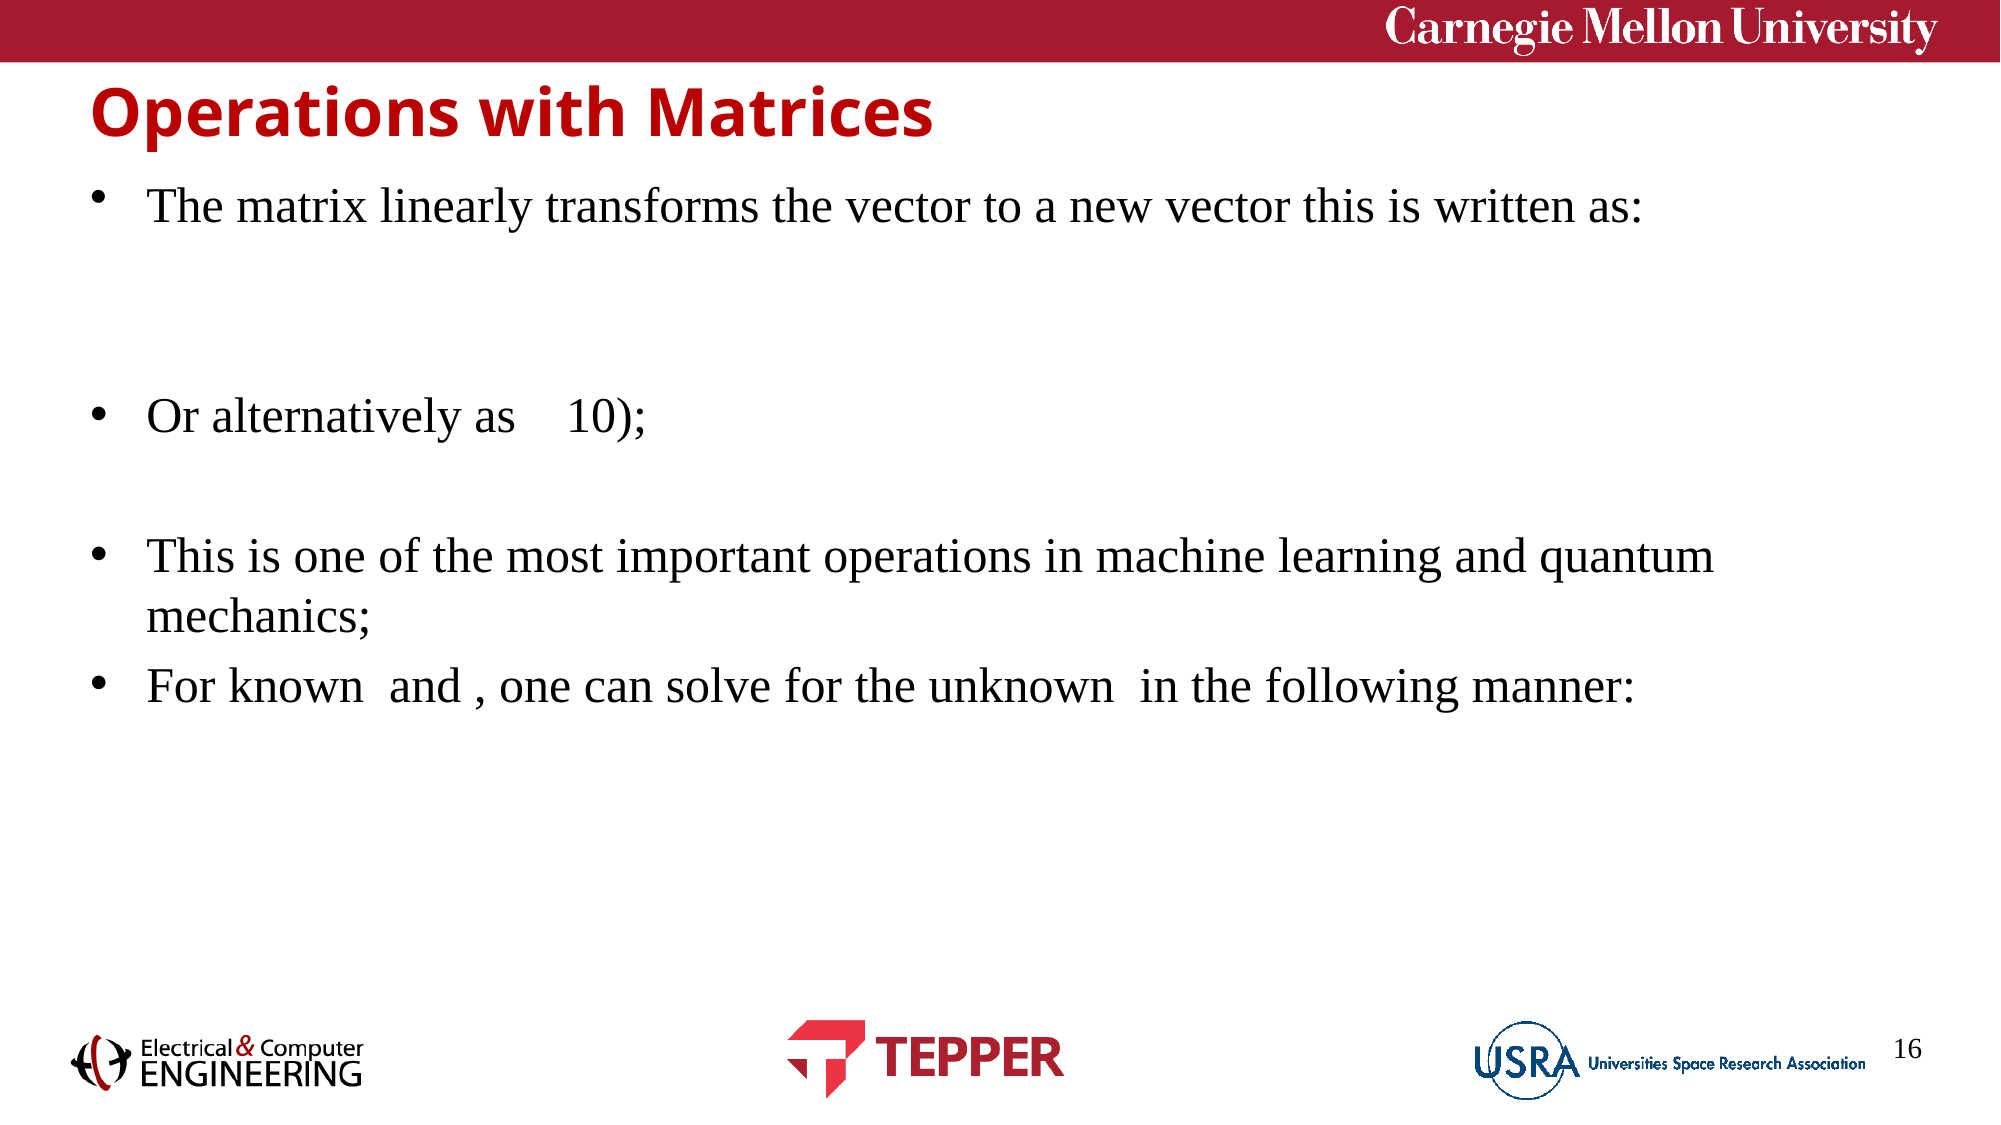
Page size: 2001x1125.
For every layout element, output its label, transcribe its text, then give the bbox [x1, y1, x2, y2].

picture [1386, 6, 1938, 56]
picture [62, 1027, 375, 1097]
slide_number 16 [1520, 1022, 1938, 1097]
picture [1475, 1021, 1865, 1100]
title Operations with Matrices [75, 62, 1938, 153]
picture [787, 1020, 1064, 1098]
